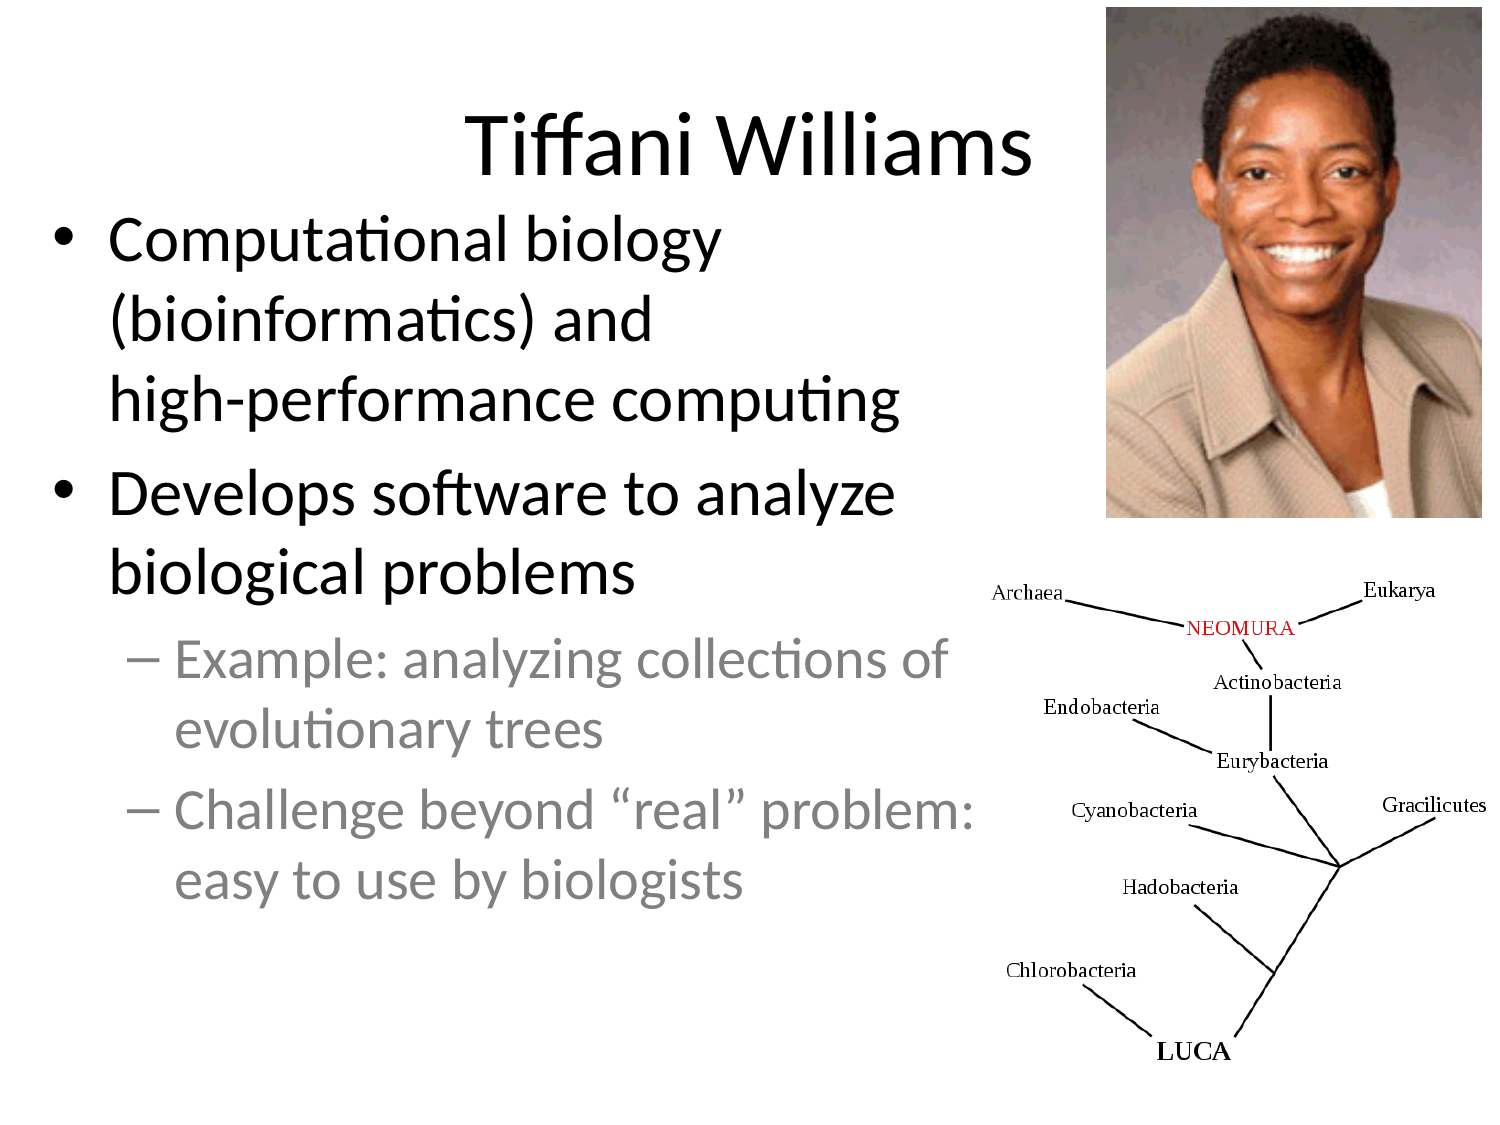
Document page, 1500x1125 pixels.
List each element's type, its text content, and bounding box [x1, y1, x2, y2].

list Computational biology (bioinformatics) and high-performance computing Develops software to analyze biological problems Example: analyzing collections of evolutionary trees Challenge beyond “real” problem: easy to use by biologists [37, 187, 1037, 1050]
picture [1106, 7, 1483, 519]
picture [954, 546, 1500, 1095]
title Tiffani Williams [75, 45, 1101, 233]
